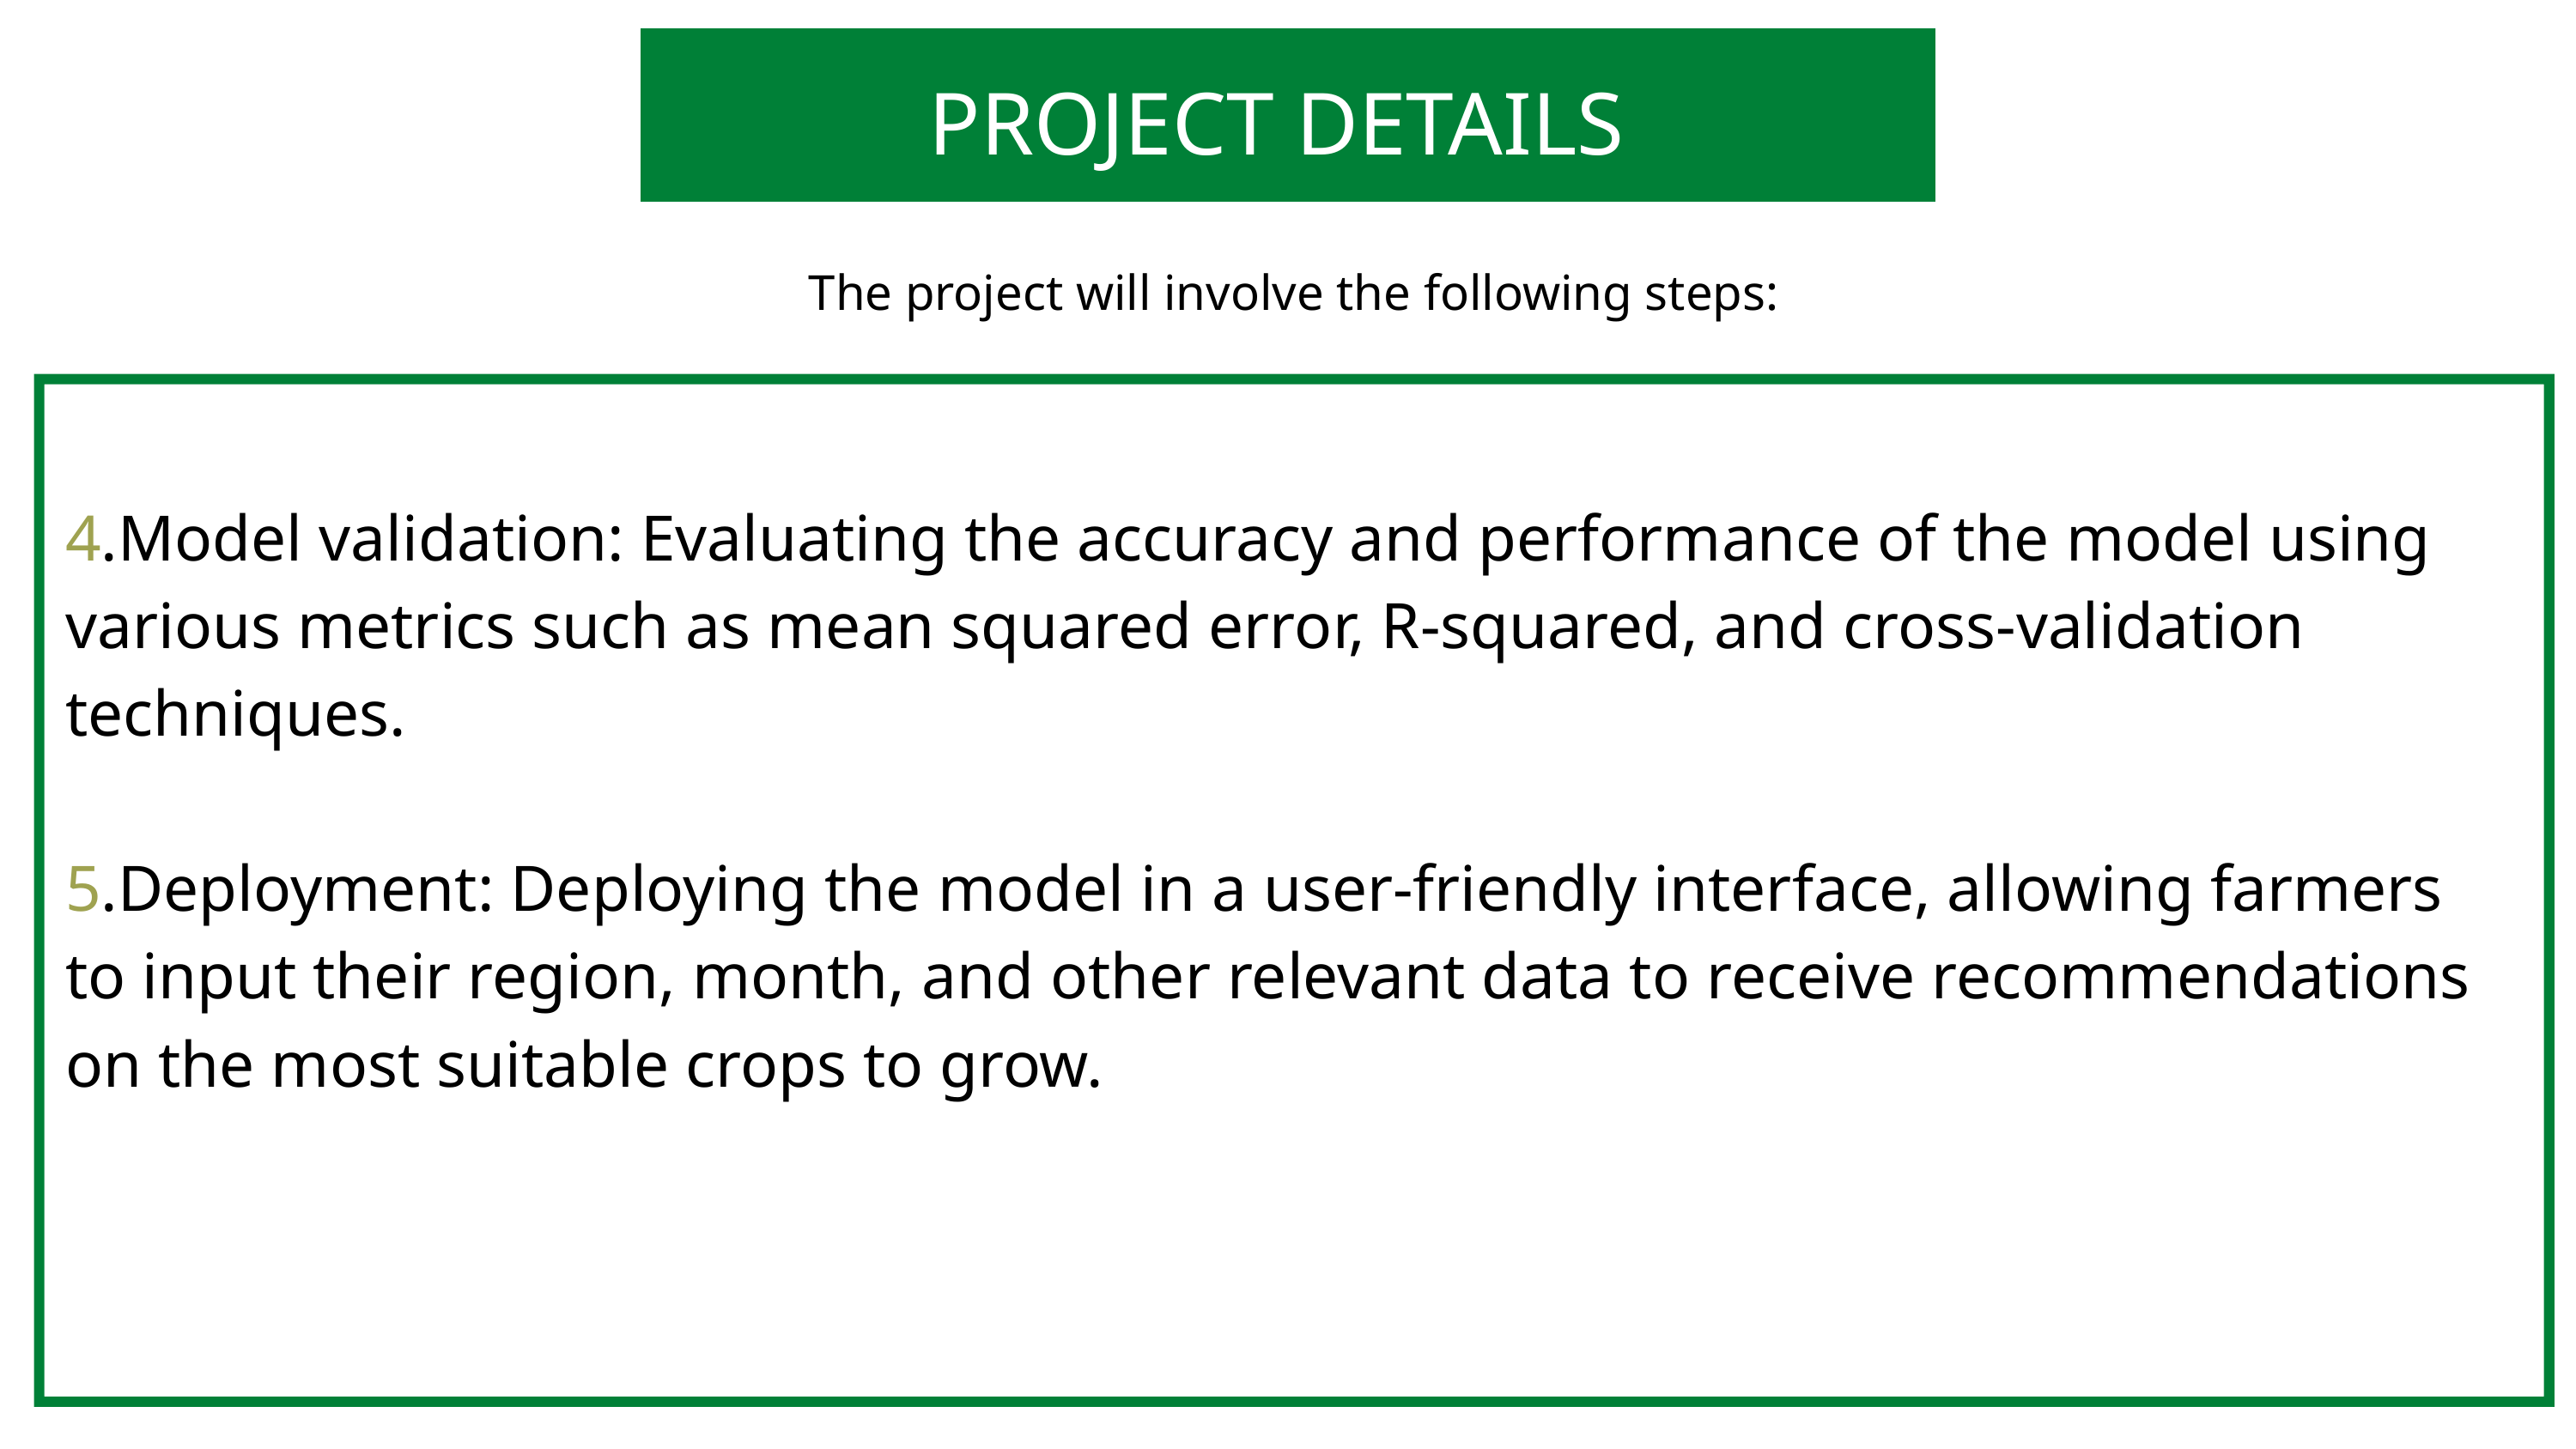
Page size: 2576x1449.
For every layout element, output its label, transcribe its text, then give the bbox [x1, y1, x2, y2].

text_box The project will involve the following steps: [756, 252, 1832, 320]
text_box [640, 27, 1936, 202]
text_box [33, 373, 2555, 1408]
